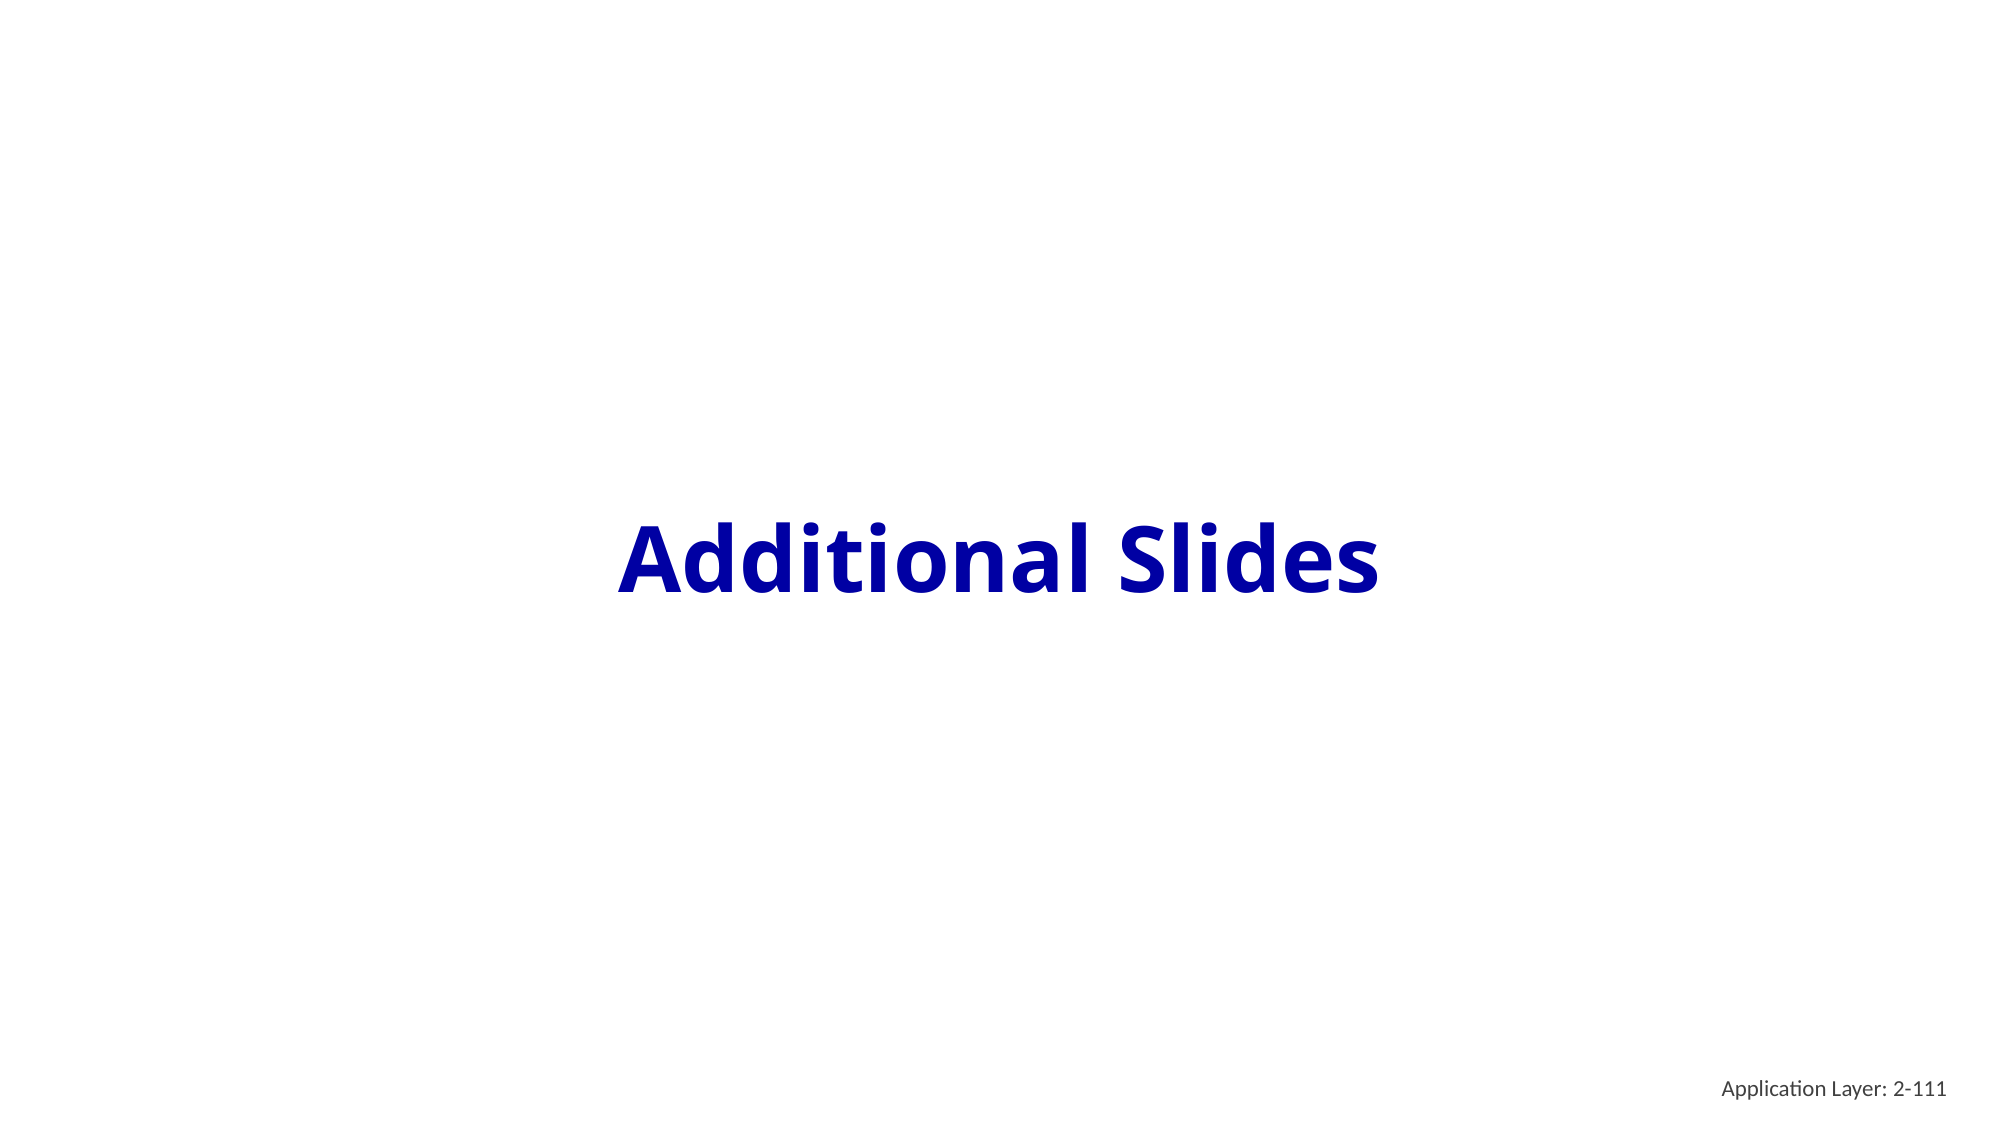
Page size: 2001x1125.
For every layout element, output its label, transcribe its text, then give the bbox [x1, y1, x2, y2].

slide_number Application Layer: 2-111 [1512, 1056, 1963, 1117]
title Additional Slides [137, 489, 1863, 636]
